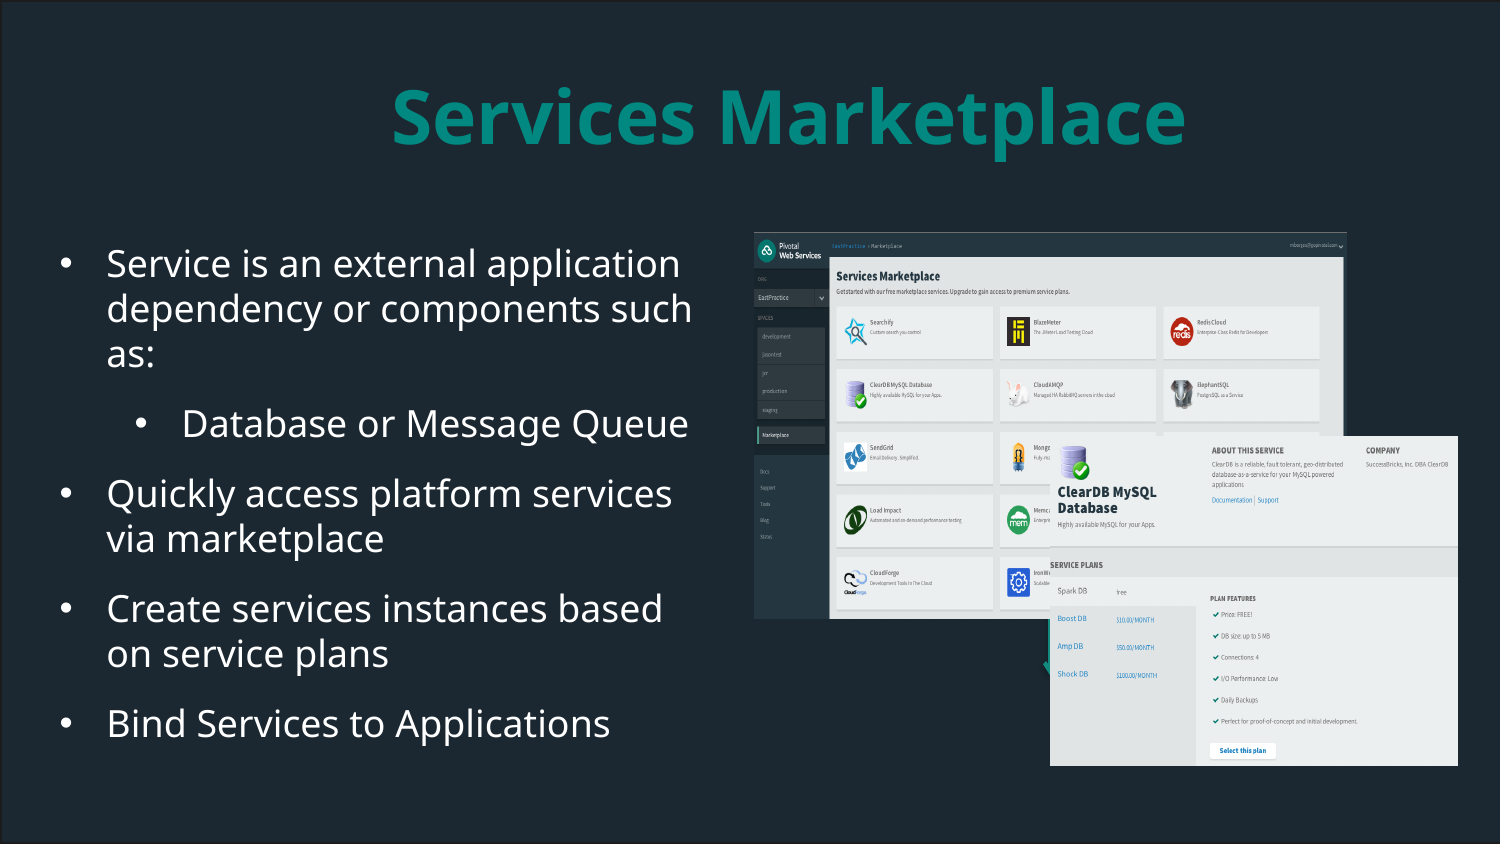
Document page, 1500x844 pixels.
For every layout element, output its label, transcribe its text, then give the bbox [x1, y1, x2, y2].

picture [668, 232, 1458, 766]
title Services Marketplace [165, 66, 1415, 163]
text_box Service is an external application dependency or components such as: Database or Message Queue Quickly access platform services via marketplace Create services instances based on service plans Bind Services to Applications [44, 232, 724, 747]
